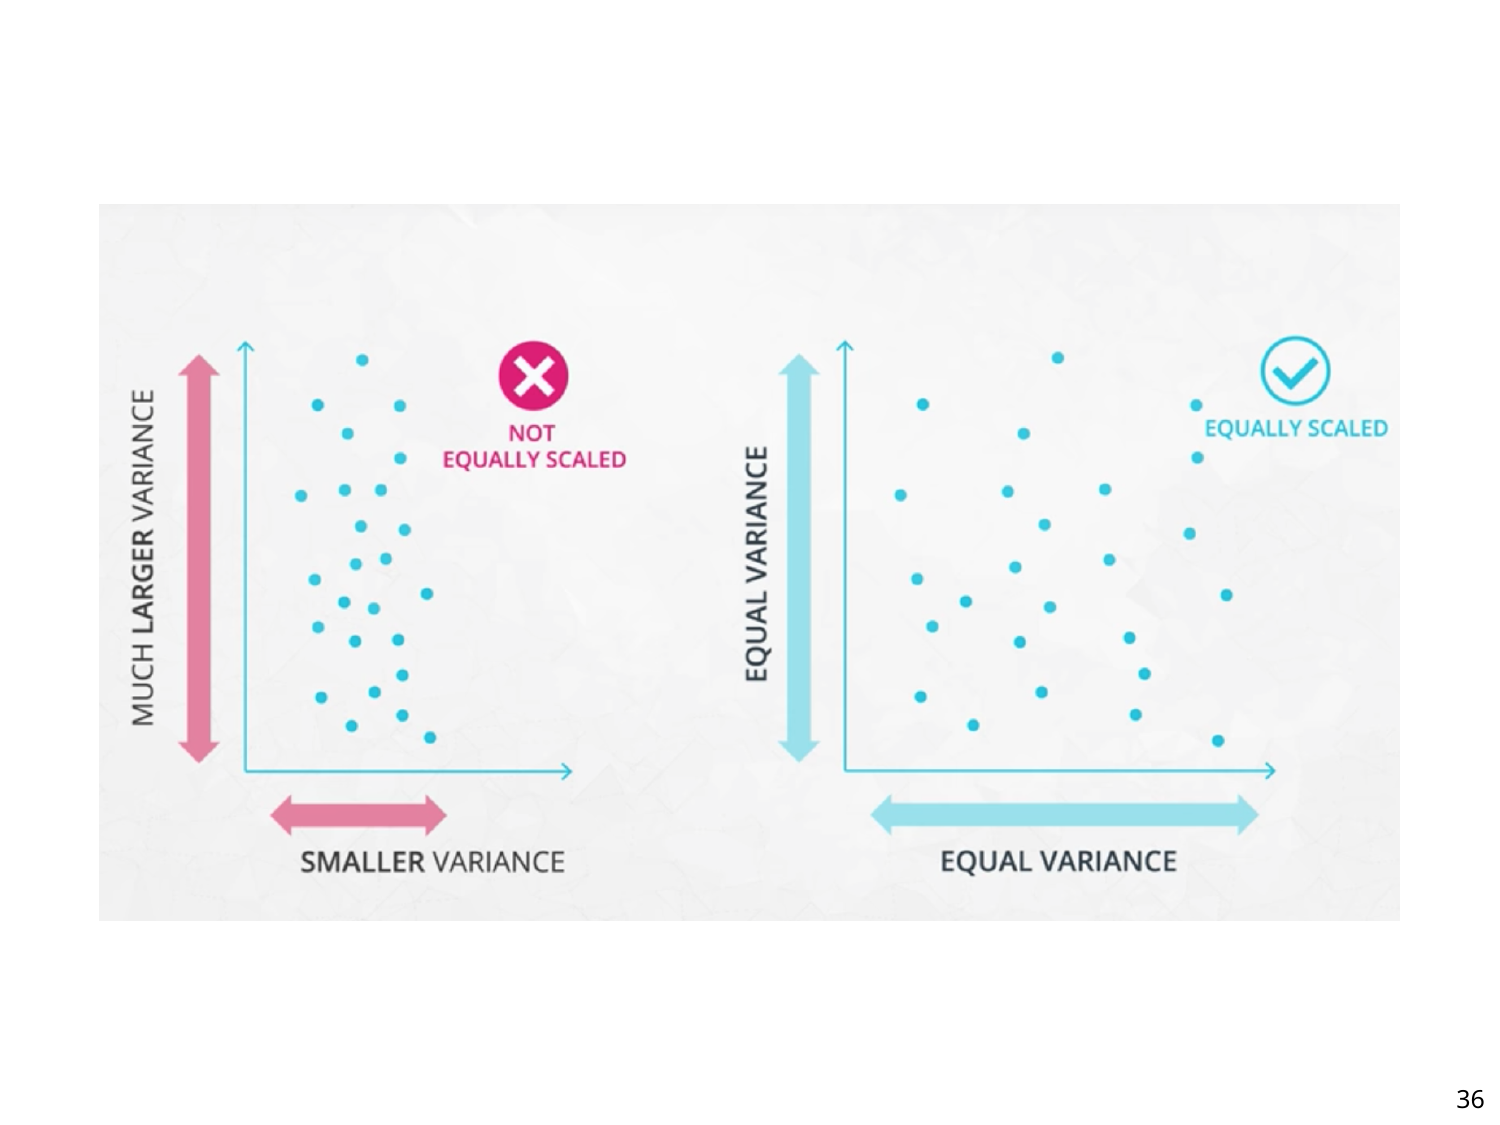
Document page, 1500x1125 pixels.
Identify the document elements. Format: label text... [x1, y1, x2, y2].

picture [99, 203, 1401, 921]
slide_number 36 [1187, 1062, 1500, 1125]
